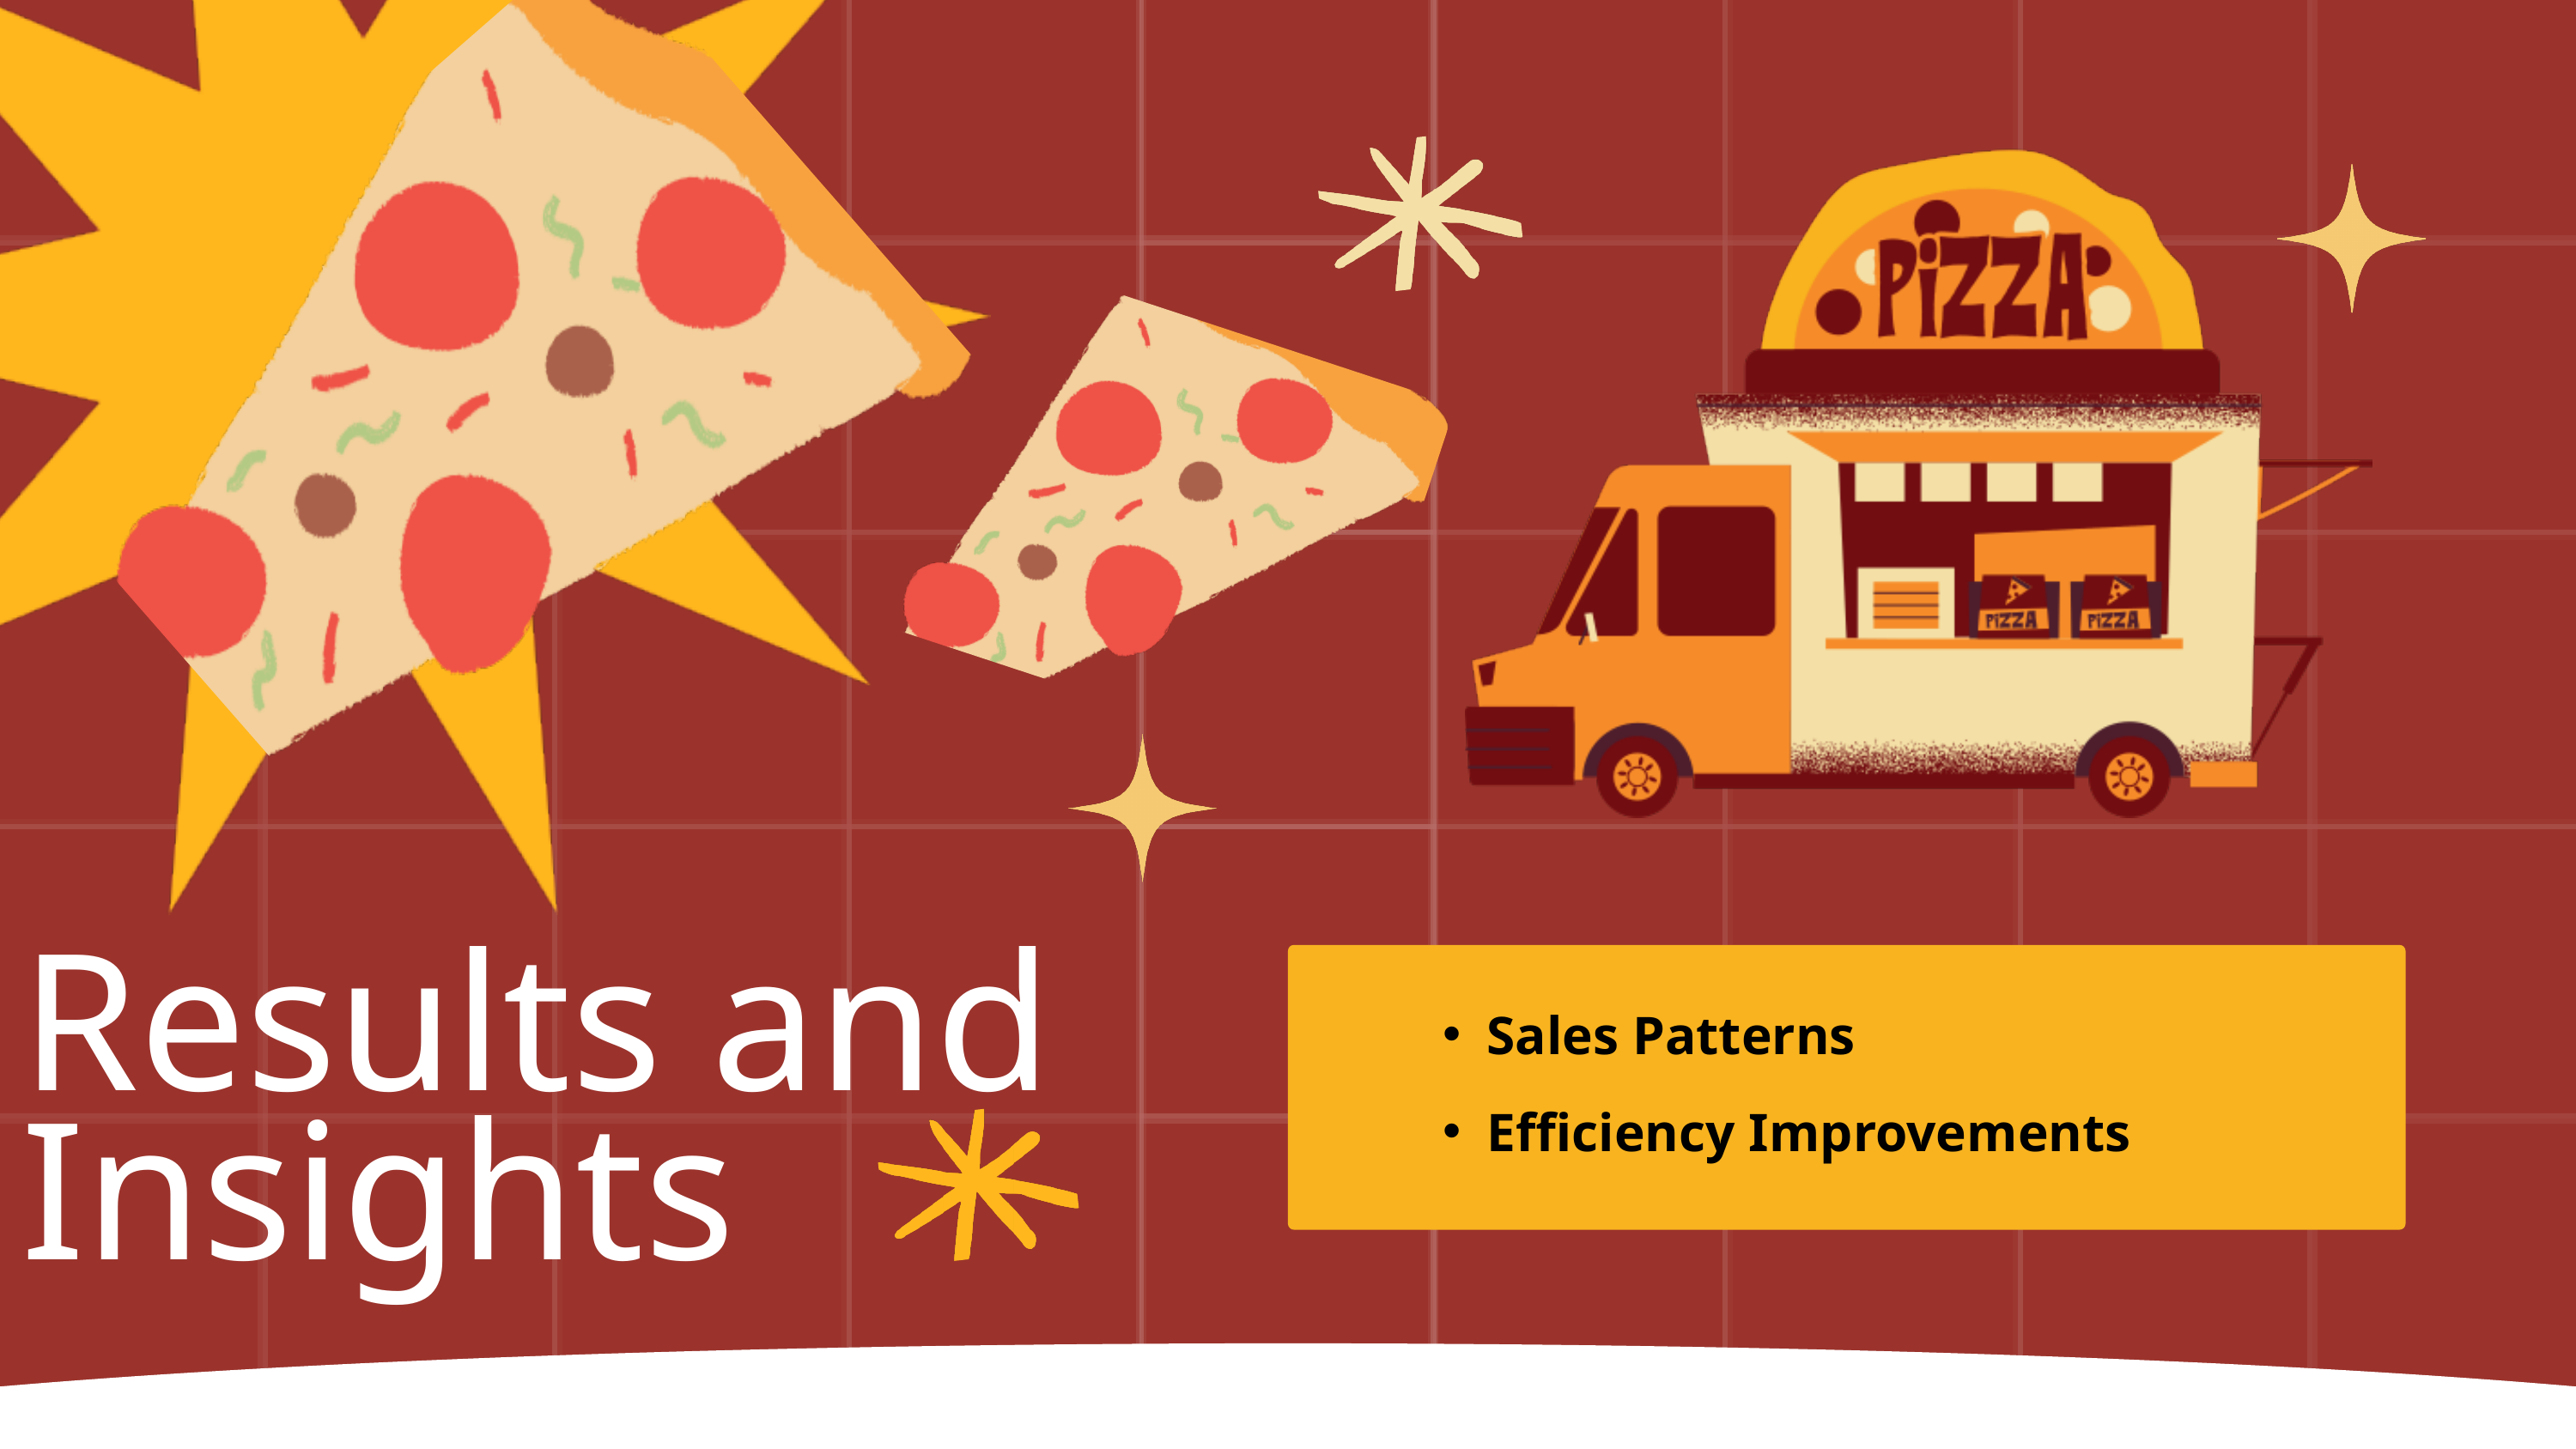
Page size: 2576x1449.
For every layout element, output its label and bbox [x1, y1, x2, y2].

text_box [1287, 944, 2406, 1230]
text_box [0, 0, 2576, 1340]
text_box [0, 1343, 2576, 1449]
